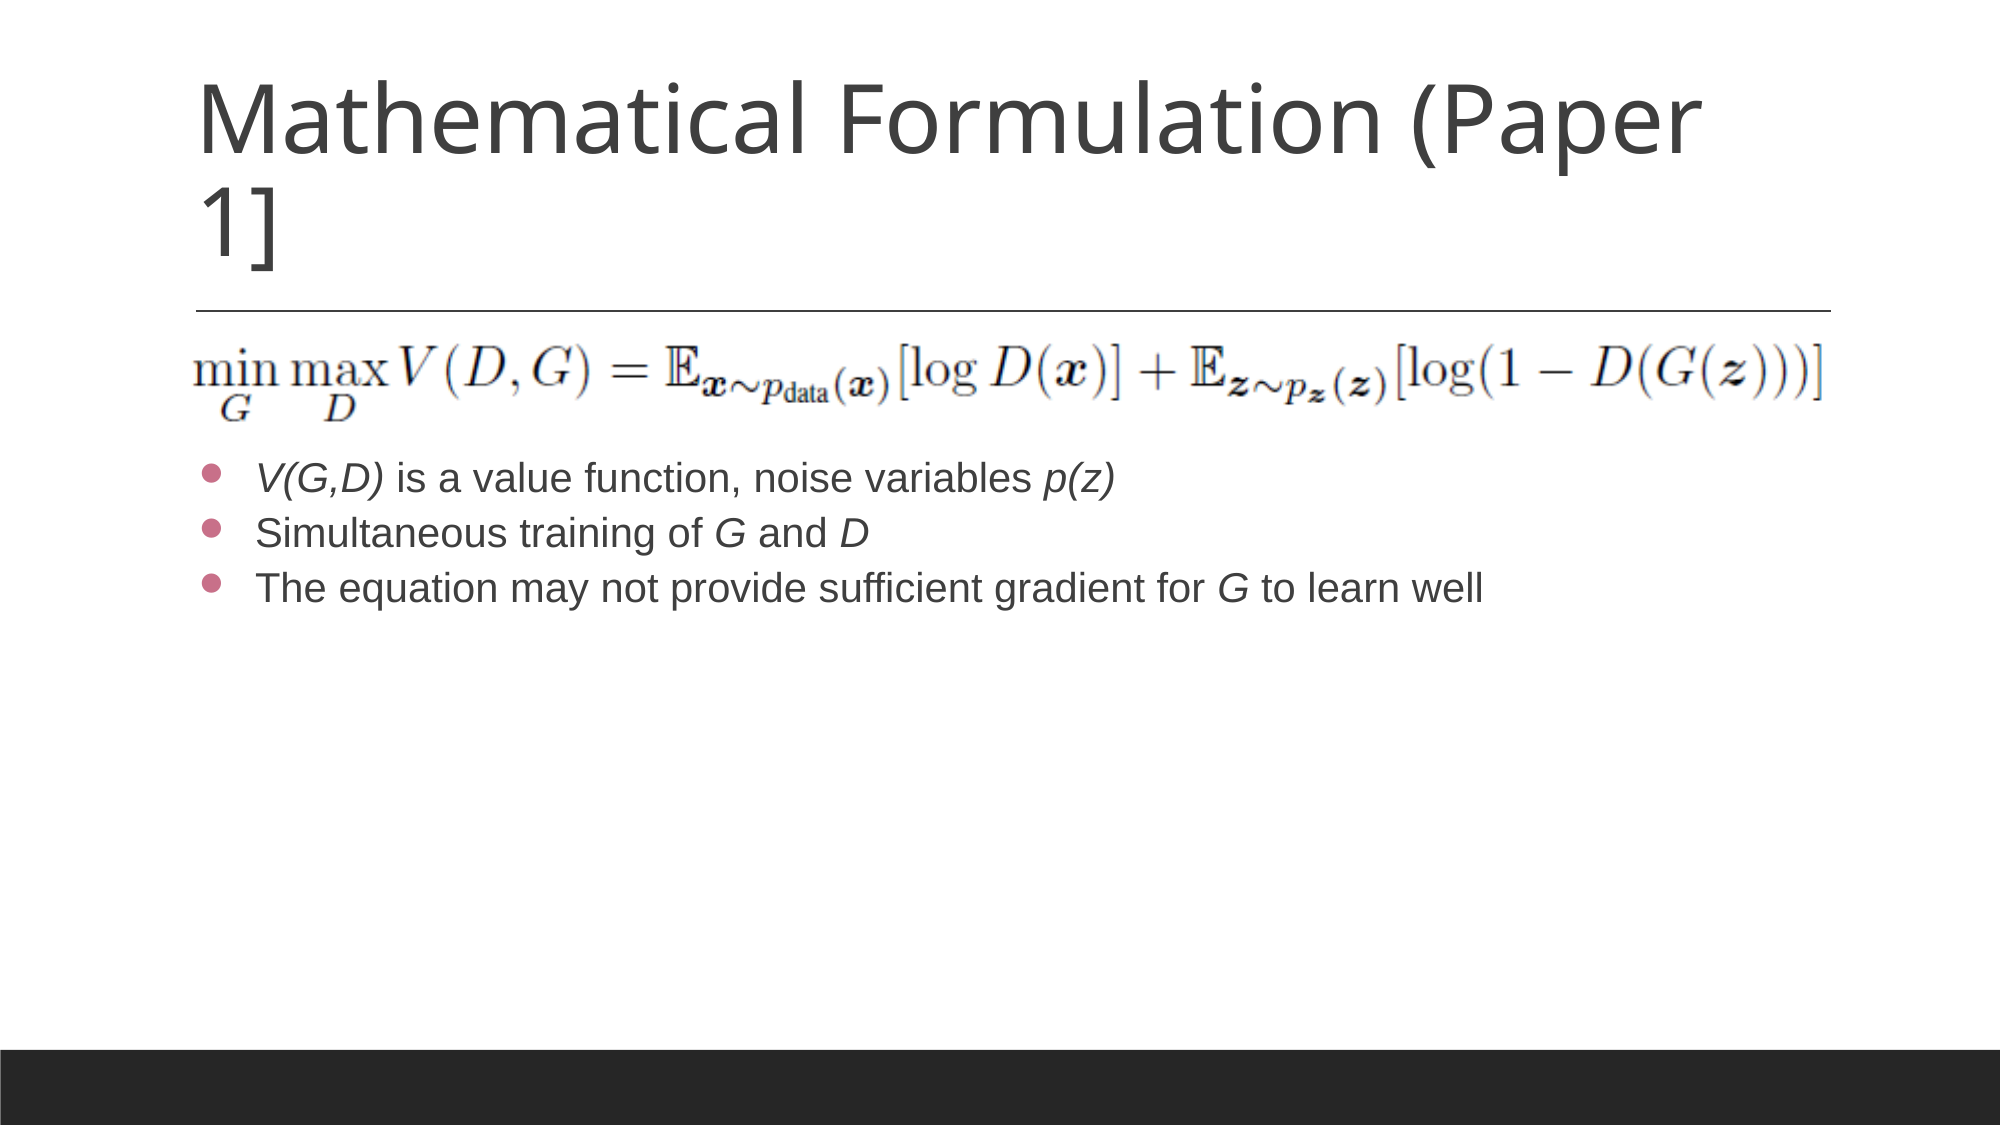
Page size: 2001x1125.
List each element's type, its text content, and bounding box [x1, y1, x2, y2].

title Mathematical Formulation (Paper 1] [180, 47, 1830, 285]
list V(G,D) is a value function, noise variables p(z) Simultaneous training of G and D The equation may not provide sufficient gradient for G to learn well [180, 437, 1830, 963]
picture [179, 333, 1831, 426]
